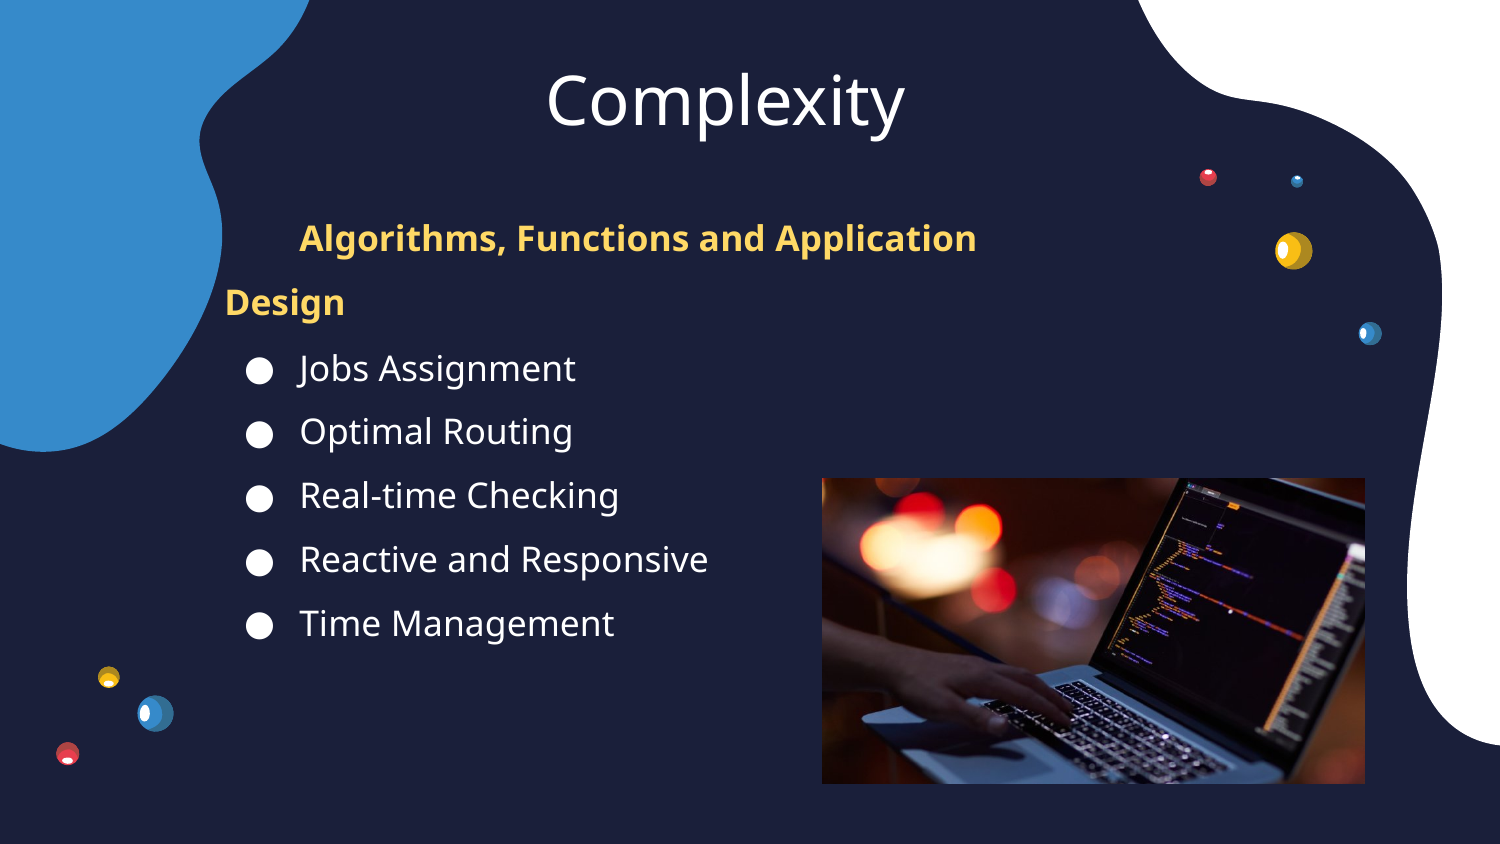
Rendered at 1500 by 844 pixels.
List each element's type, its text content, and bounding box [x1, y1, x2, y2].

title Complexity [379, 50, 922, 145]
text_box Algorithms, Functions and Application Design Jobs Assignment Optimal Routing Real-time Checking Reactive and Responsive Time Management [209, 179, 1059, 578]
picture [821, 477, 1366, 784]
